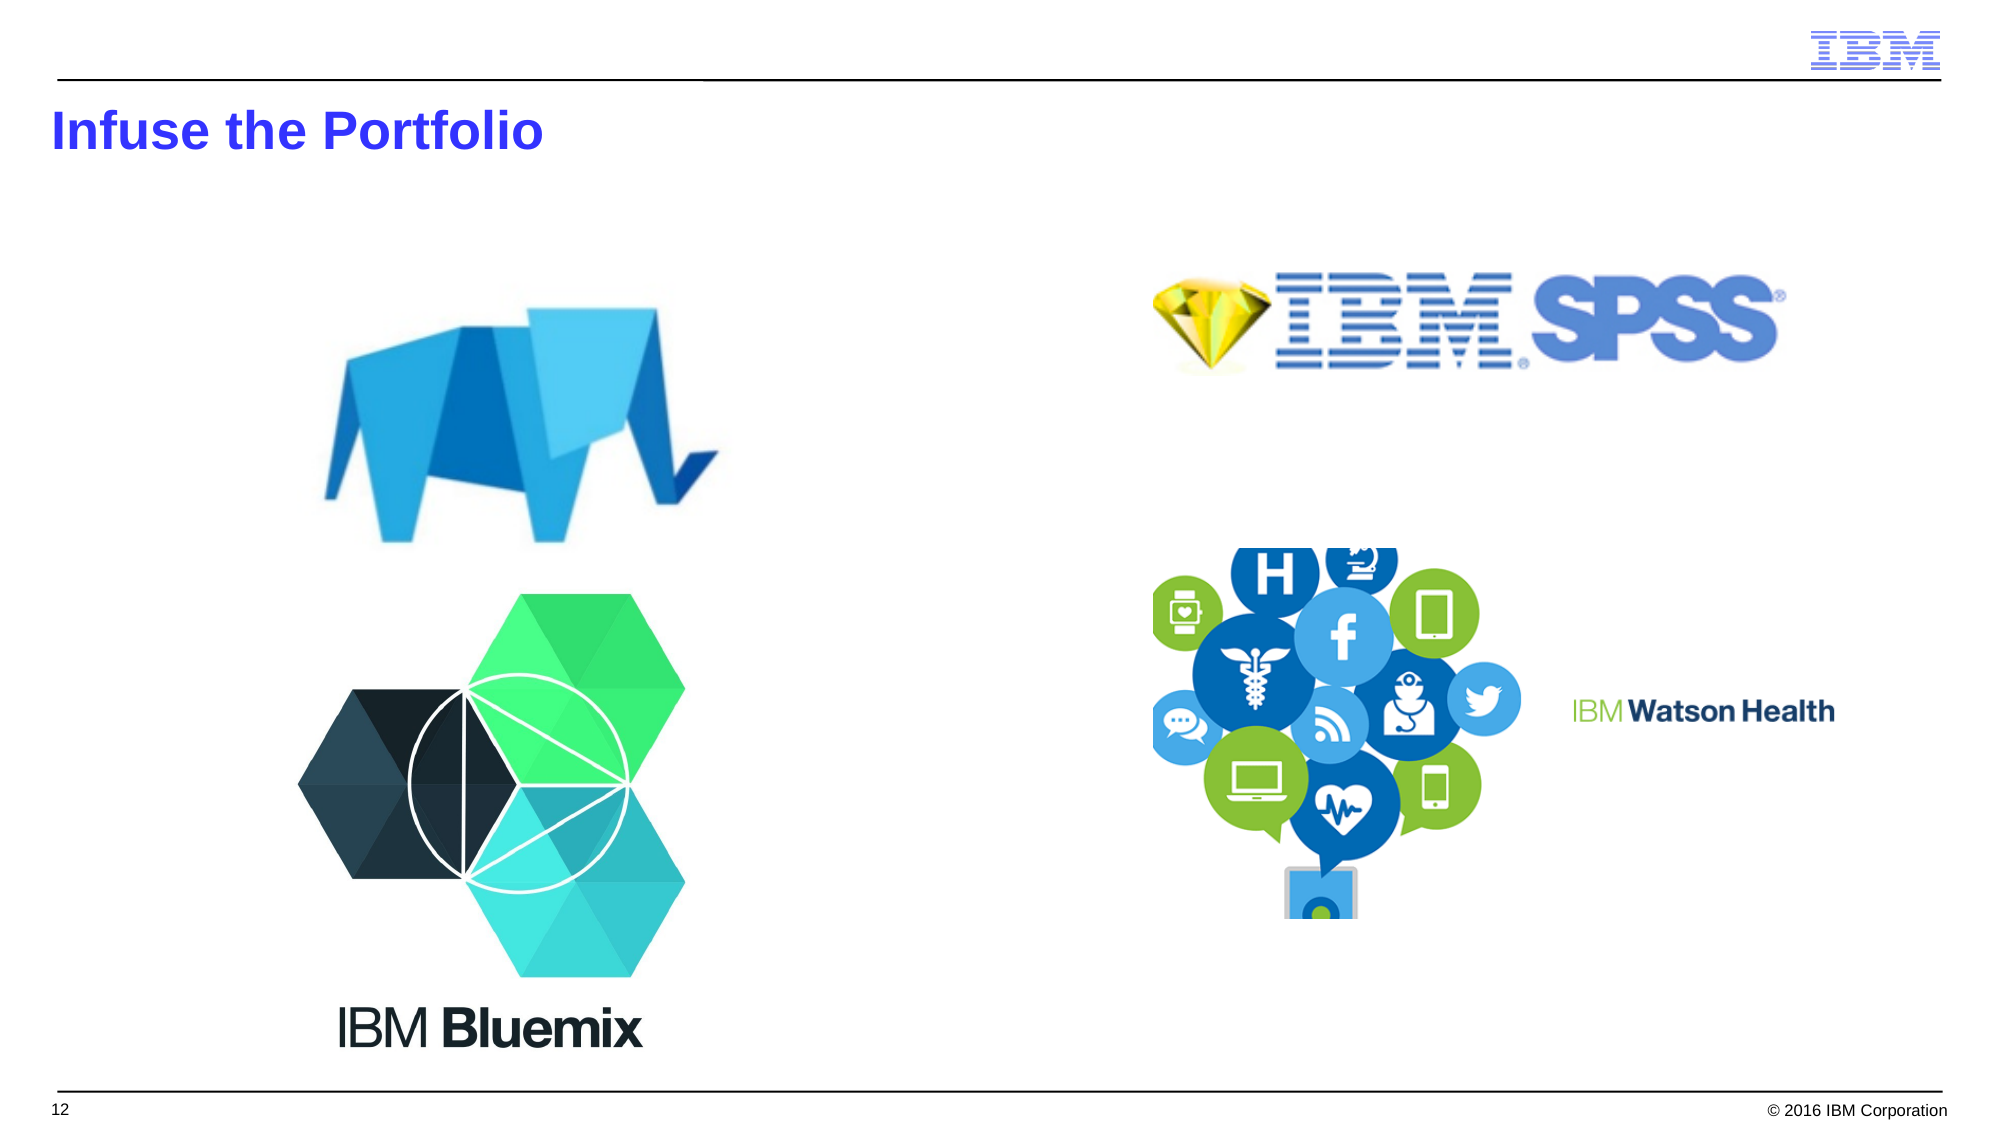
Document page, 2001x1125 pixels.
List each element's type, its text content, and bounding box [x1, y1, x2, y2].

picture [233, 271, 755, 1085]
picture [1153, 548, 1868, 919]
picture [1153, 271, 1791, 377]
picture [1811, 31, 1940, 70]
title Infuse the Portfolio [36, 88, 1963, 187]
